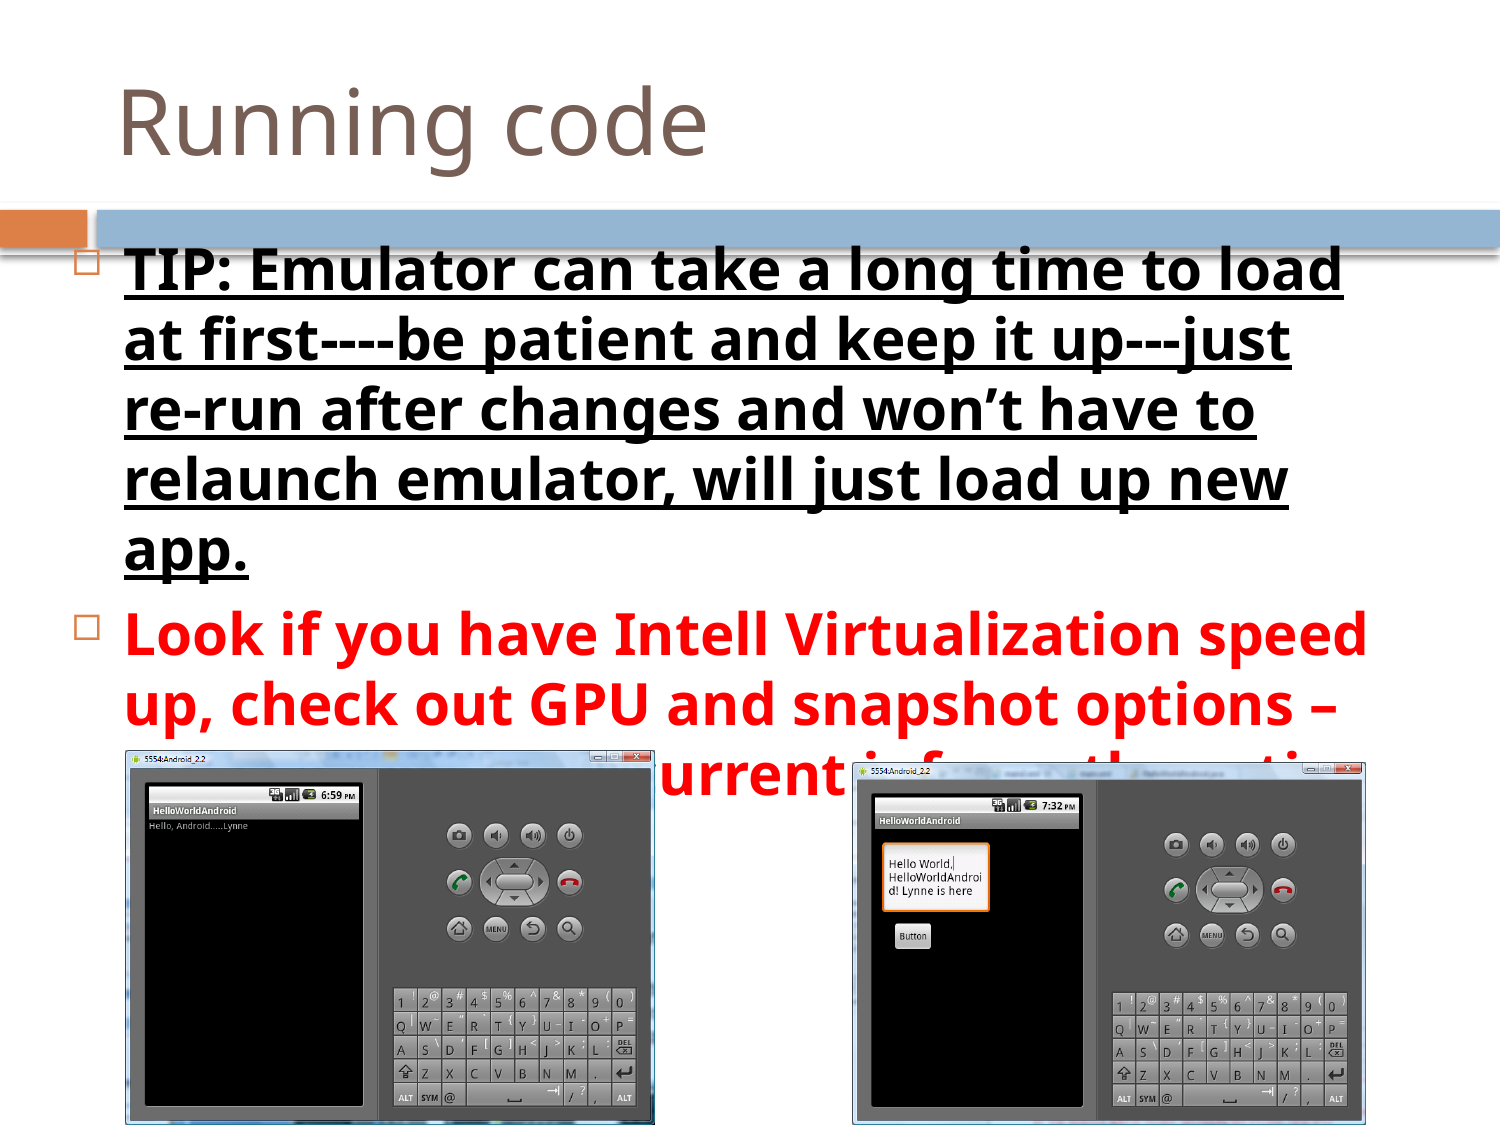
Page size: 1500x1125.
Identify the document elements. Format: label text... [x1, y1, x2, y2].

title Running code [100, 37, 1438, 200]
picture [852, 762, 1367, 1125]
picture [124, 750, 655, 1125]
list TIP: Emulator can take a long time to load at first----be patient and keep it up---just re-run after changes and won’t have to relaunch emulator, will just load up new app. Look if you have Intell Virtualization speed up, check out GPU and snapshot options –search online for current info on these tips [56, 224, 1394, 600]
